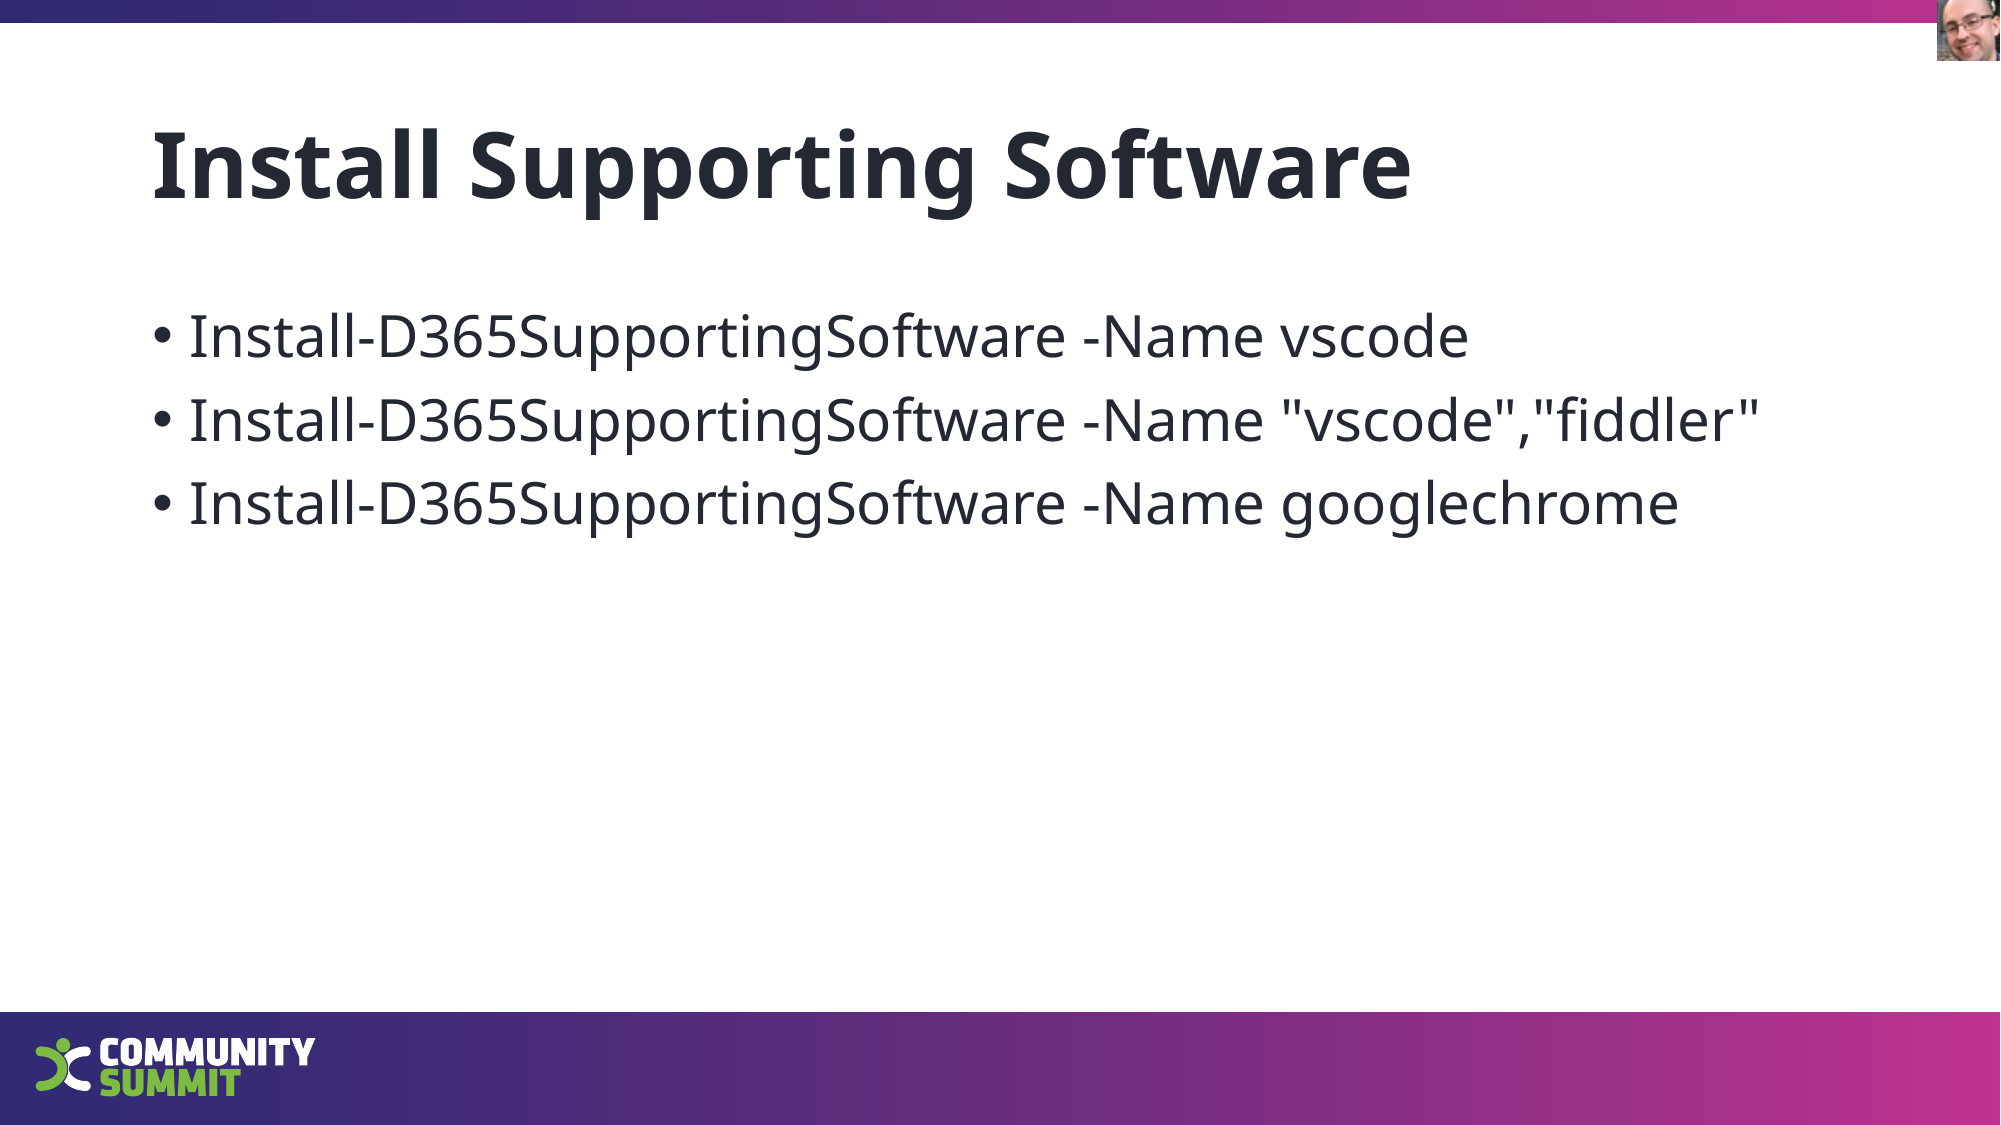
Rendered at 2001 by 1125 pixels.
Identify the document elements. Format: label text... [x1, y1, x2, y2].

picture [0, 0, 2000, 61]
list Install-D365SupportingSoftware -Name vscode Install-D365SupportingSoftware -Name "vscode","fiddler" Install-D365SupportingSoftware -Name googlechrome [137, 299, 1863, 1014]
title Install Supporting Software [137, 59, 1863, 278]
picture [0, 1012, 2000, 1125]
